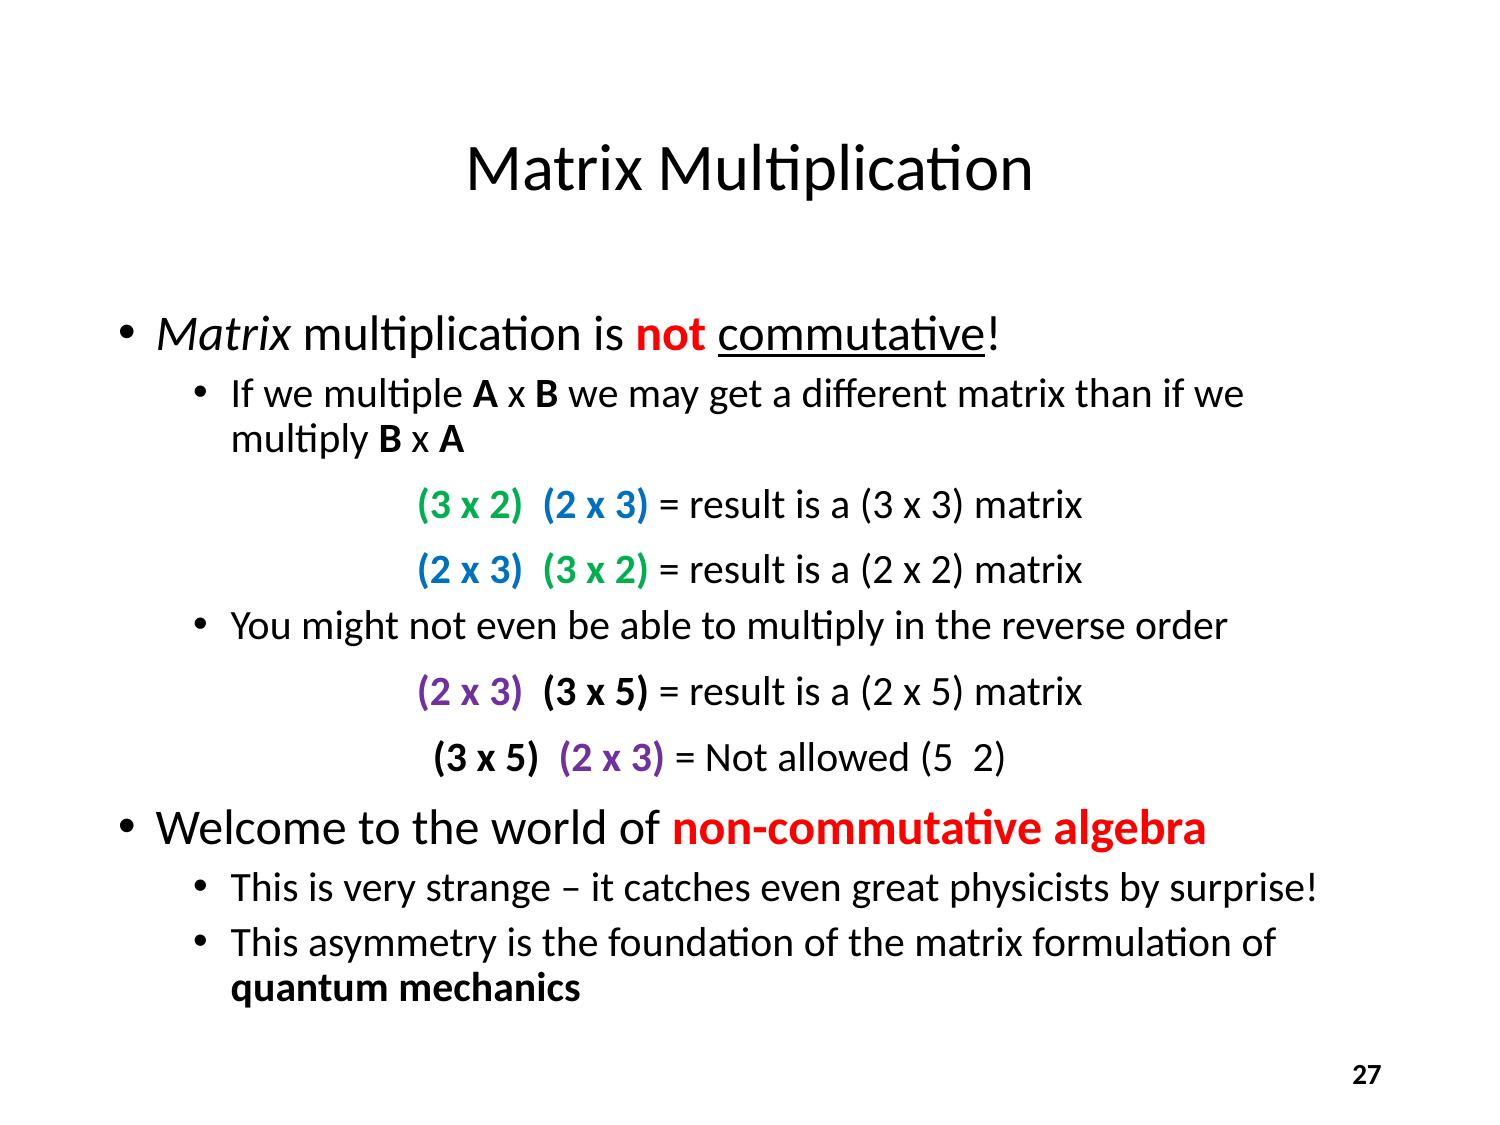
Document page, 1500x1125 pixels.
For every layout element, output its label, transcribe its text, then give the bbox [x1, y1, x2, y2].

title Matrix Multiplication [103, 59, 1397, 278]
slide_number 27 [1059, 1042, 1397, 1103]
